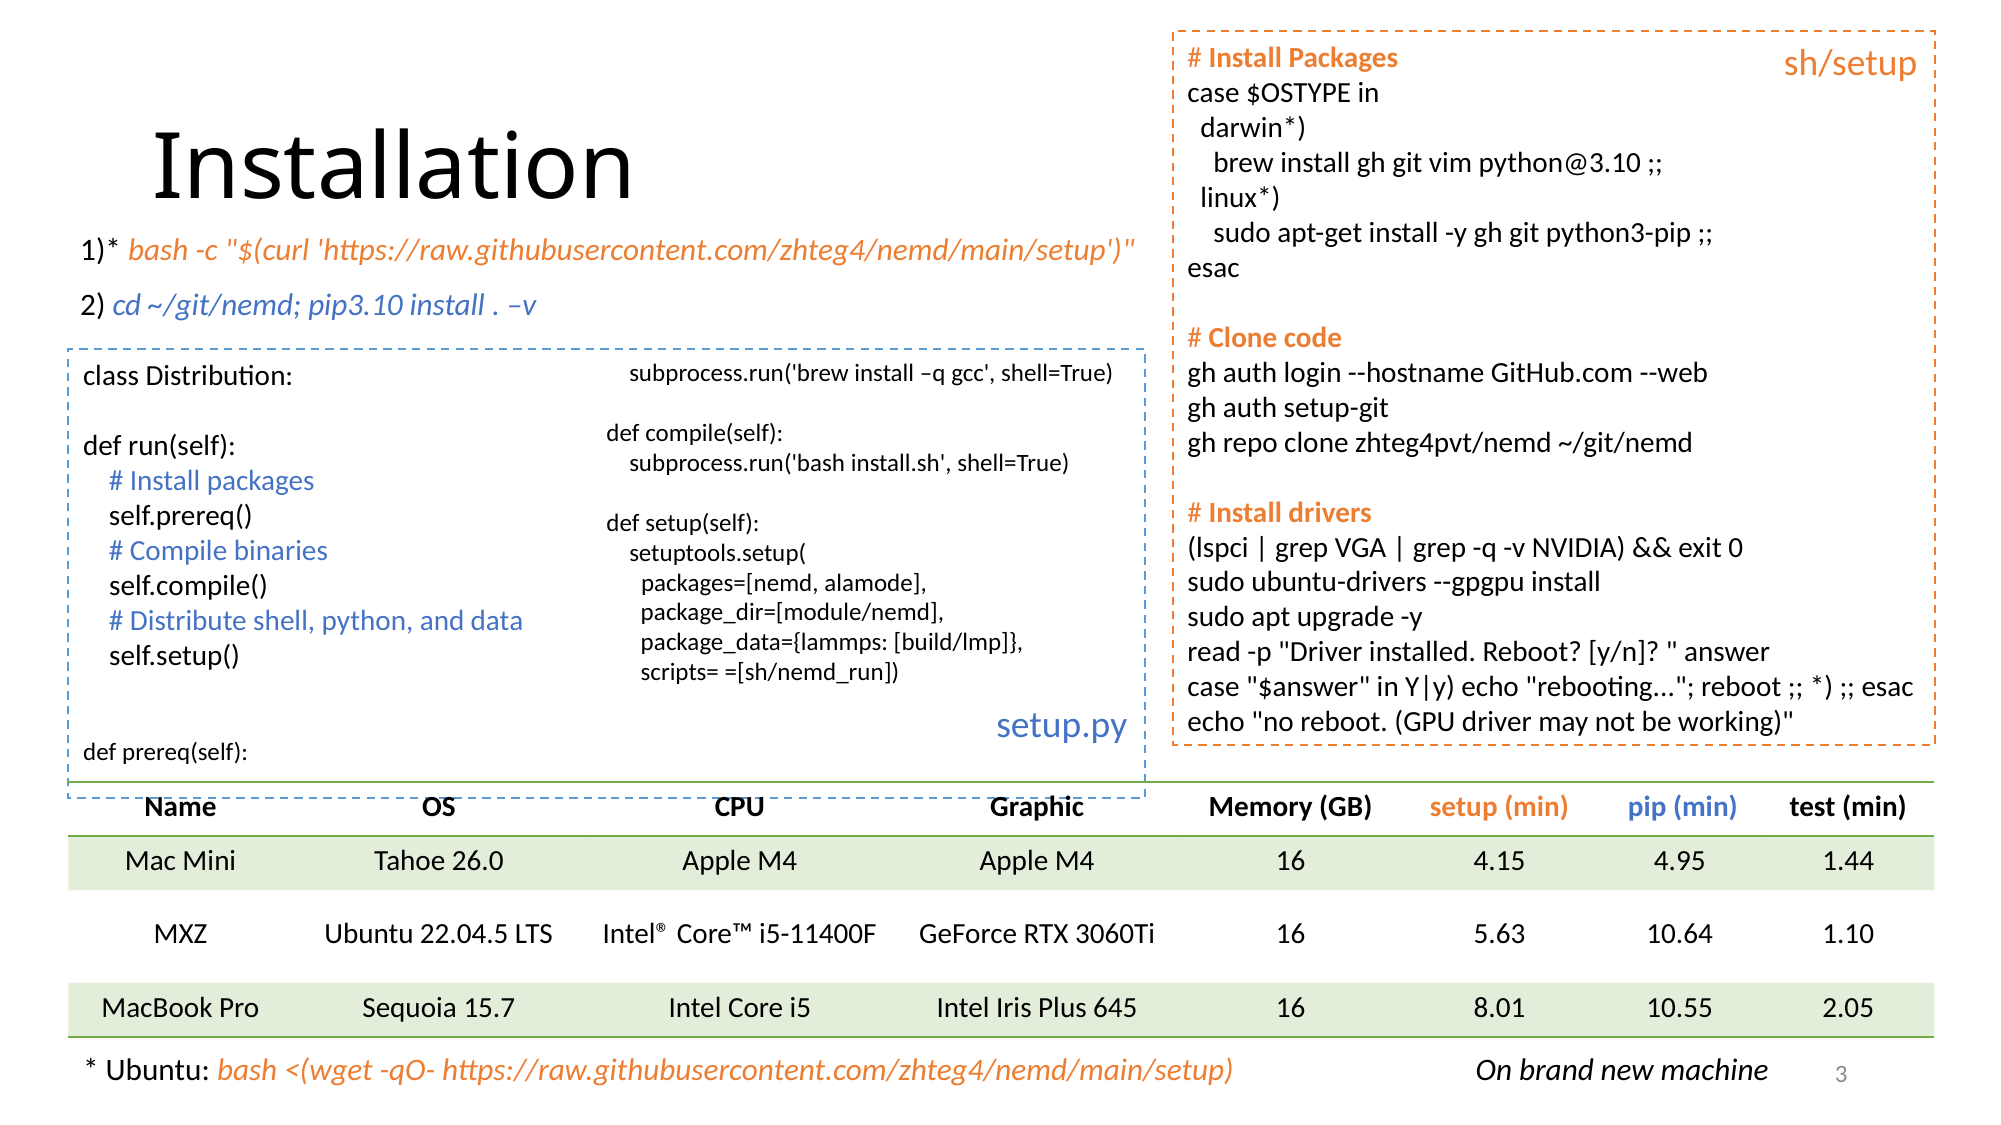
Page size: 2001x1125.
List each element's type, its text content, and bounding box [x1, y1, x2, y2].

text_box On brand new machine [1460, 1041, 1804, 1094]
slide_number 3 [1412, 1042, 1863, 1103]
table_header setup (min) [1401, 783, 1597, 835]
table_header Memory (GB) [1180, 783, 1401, 835]
text_box setup.py [981, 692, 1143, 753]
text_box sh/setup [1769, 31, 1933, 91]
table_cell MXZ [68, 890, 293, 983]
table_cell 5.63 [1401, 890, 1597, 983]
table_cell 16 [1180, 837, 1401, 890]
table_cell 10.55 [1597, 983, 1762, 1036]
table_header test (min) [1762, 783, 1934, 835]
table_cell Sequoia 15.7 [293, 983, 585, 1036]
table_cell 16 [1180, 983, 1401, 1036]
table_cell 4.15 [1401, 837, 1597, 890]
title Installation [137, 59, 1022, 226]
table_cell Mac Mini [68, 837, 293, 890]
table_cell Intel Core i5 [585, 983, 895, 1036]
table_cell 8.01 [1401, 983, 1597, 1036]
text_box class Distribution: def run(self): # Install packages self.prereq() # Compile binaries self.compile() # Distribute shell, python, and data self.setup() def prereq(self): subprocess.run('brew install –q gcc', shell=True) def compile(self): subprocess.run('bash install.sh', shell=True) def setup(self): setuptools.setup( packages=[nemd, alamode], package_dir=[module/nemd], package_data={lammps: [build/lmp]}, scripts= =[sh/nemd_run]) [67, 348, 1146, 787]
table_cell MacBook Pro [68, 983, 293, 1036]
list 1)* bash -c "$(curl 'https://raw.githubusercontent.com/zhteg4/nemd/main/setup')" 2) cd ~/git/nemd; pip3.10 install . –v [65, 226, 1172, 343]
table_header Graphic [895, 783, 1180, 835]
table_cell 1.44 [1762, 837, 1934, 890]
table_header Name [68, 783, 293, 835]
table_cell Intel Iris Plus 645 [895, 983, 1180, 1036]
table_cell 10.64 [1597, 890, 1762, 983]
table_cell Apple M4 [895, 837, 1180, 890]
table_cell GeForce RTX 3060Ti [895, 890, 1180, 983]
table_header pip (min) [1597, 783, 1762, 835]
text_box # Install Packages case $OSTYPE in darwin*) brew install gh git vim python@3.10 ;; linux*) sudo apt-get install -y gh git python3-pip ;; esac # Clone code gh auth login --hostname GitHub.com --web gh auth setup-git gh repo clone zhteg4pvt/nemd ~/git/nemd # Install drivers (lspci | grep VGA | grep -q -v NVIDIA) && exit 0 sudo ubuntu-drivers --gpgpu install sudo apt upgrade -y read -p "Driver installed. Reboot? [y/n]? " answer case "$answer" in Y|y) echo "rebooting..."; reboot ;; *) ;; esac echo "no reboot. (GPU driver may not be working)" [1172, 30, 1936, 746]
table_header CPU [585, 783, 895, 835]
table_cell 1.10 [1762, 890, 1934, 983]
table_header OS [293, 783, 585, 835]
table_cell Ubuntu 22.04.5 LTS [293, 890, 585, 983]
table_cell 2.05 [1762, 983, 1934, 1036]
table_cell 16 [1180, 890, 1401, 983]
table_cell Apple M4 [585, 837, 895, 890]
table_cell Tahoe 26.0 [293, 837, 585, 890]
table_cell Intel® Core™ i5-11400F [585, 890, 895, 983]
table_cell 4.95 [1597, 837, 1762, 890]
text_box * Ubuntu: bash <(wget -qO- https://raw.githubusercontent.com/zhteg4/nemd/main/setup) [68, 1041, 1393, 1094]
